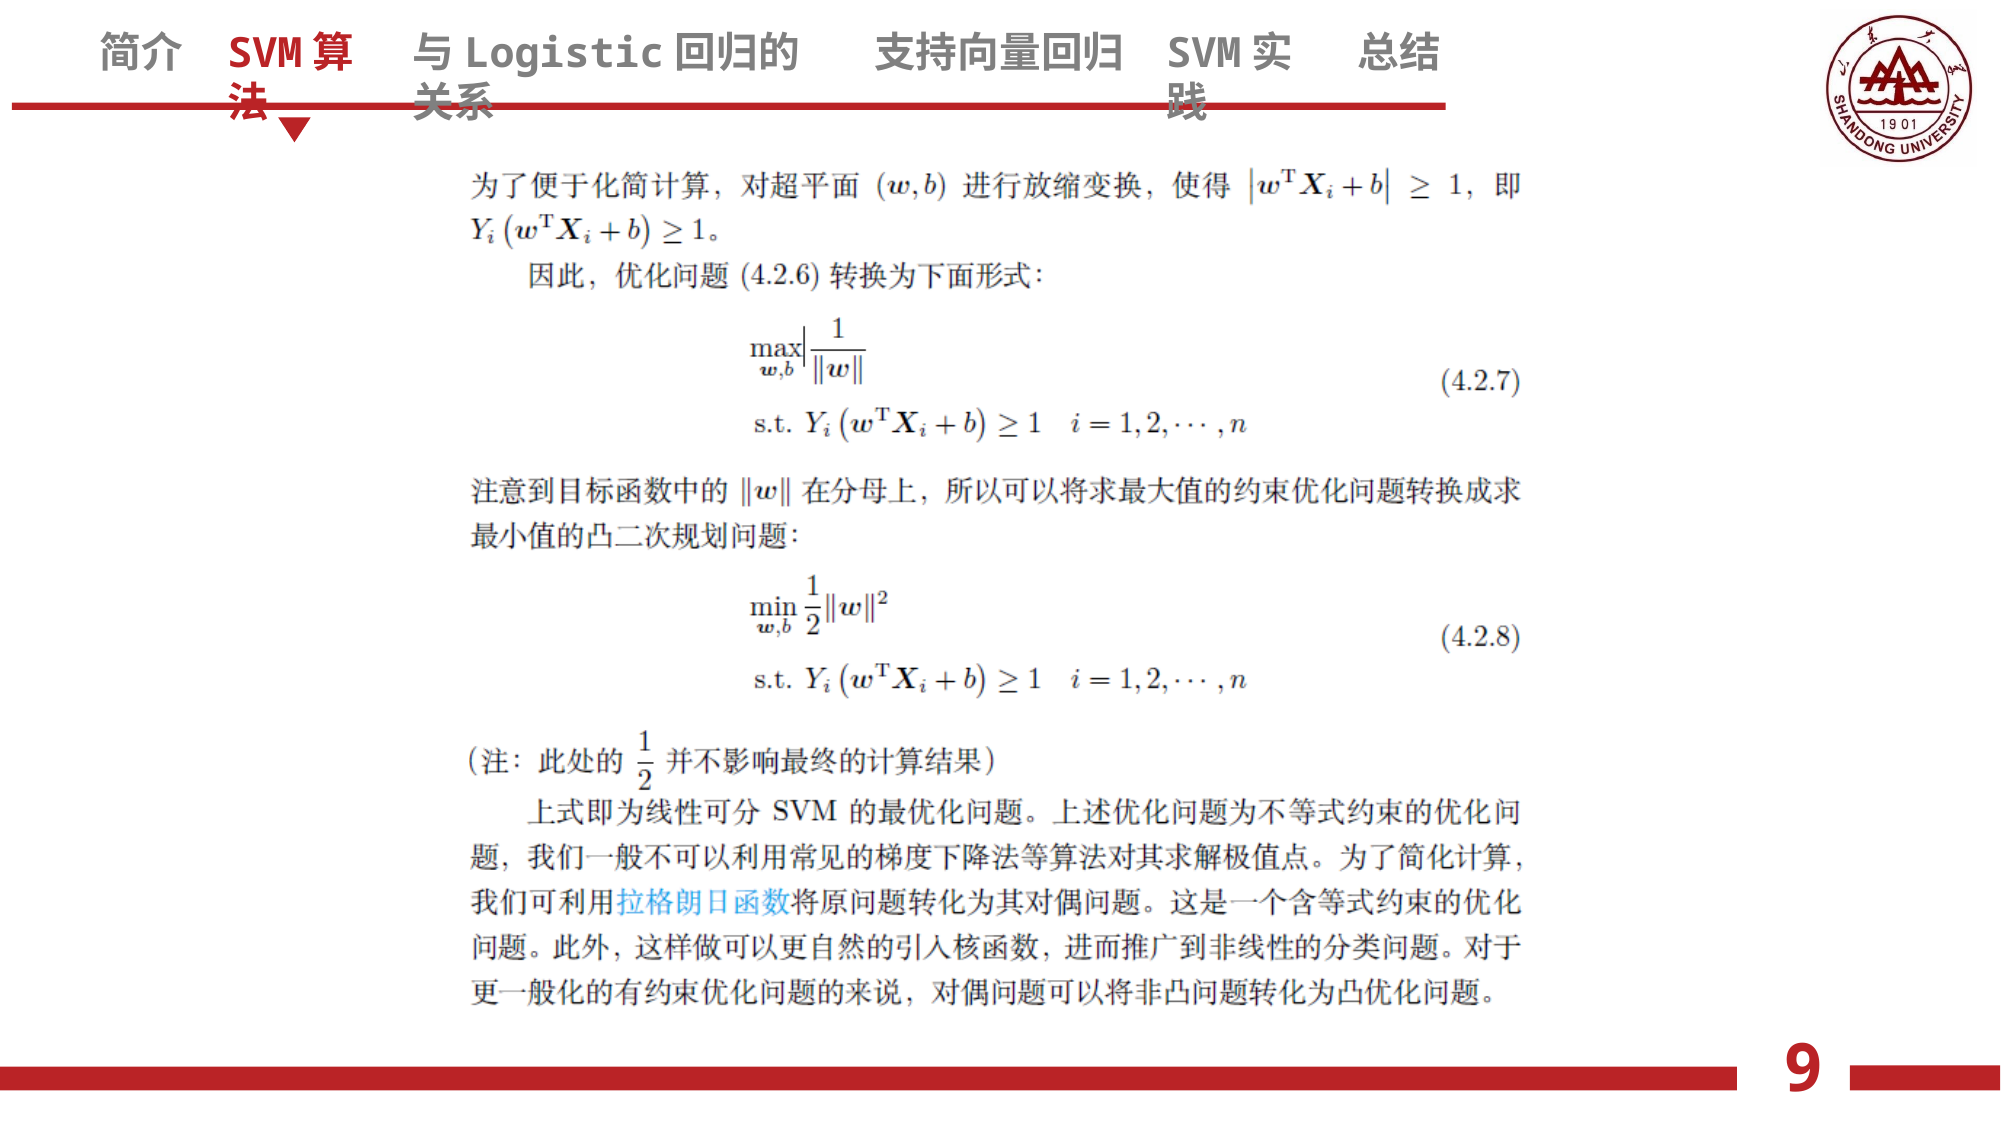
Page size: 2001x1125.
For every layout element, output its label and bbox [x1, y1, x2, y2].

picture [469, 165, 1531, 1011]
picture [1820, 9, 1977, 167]
